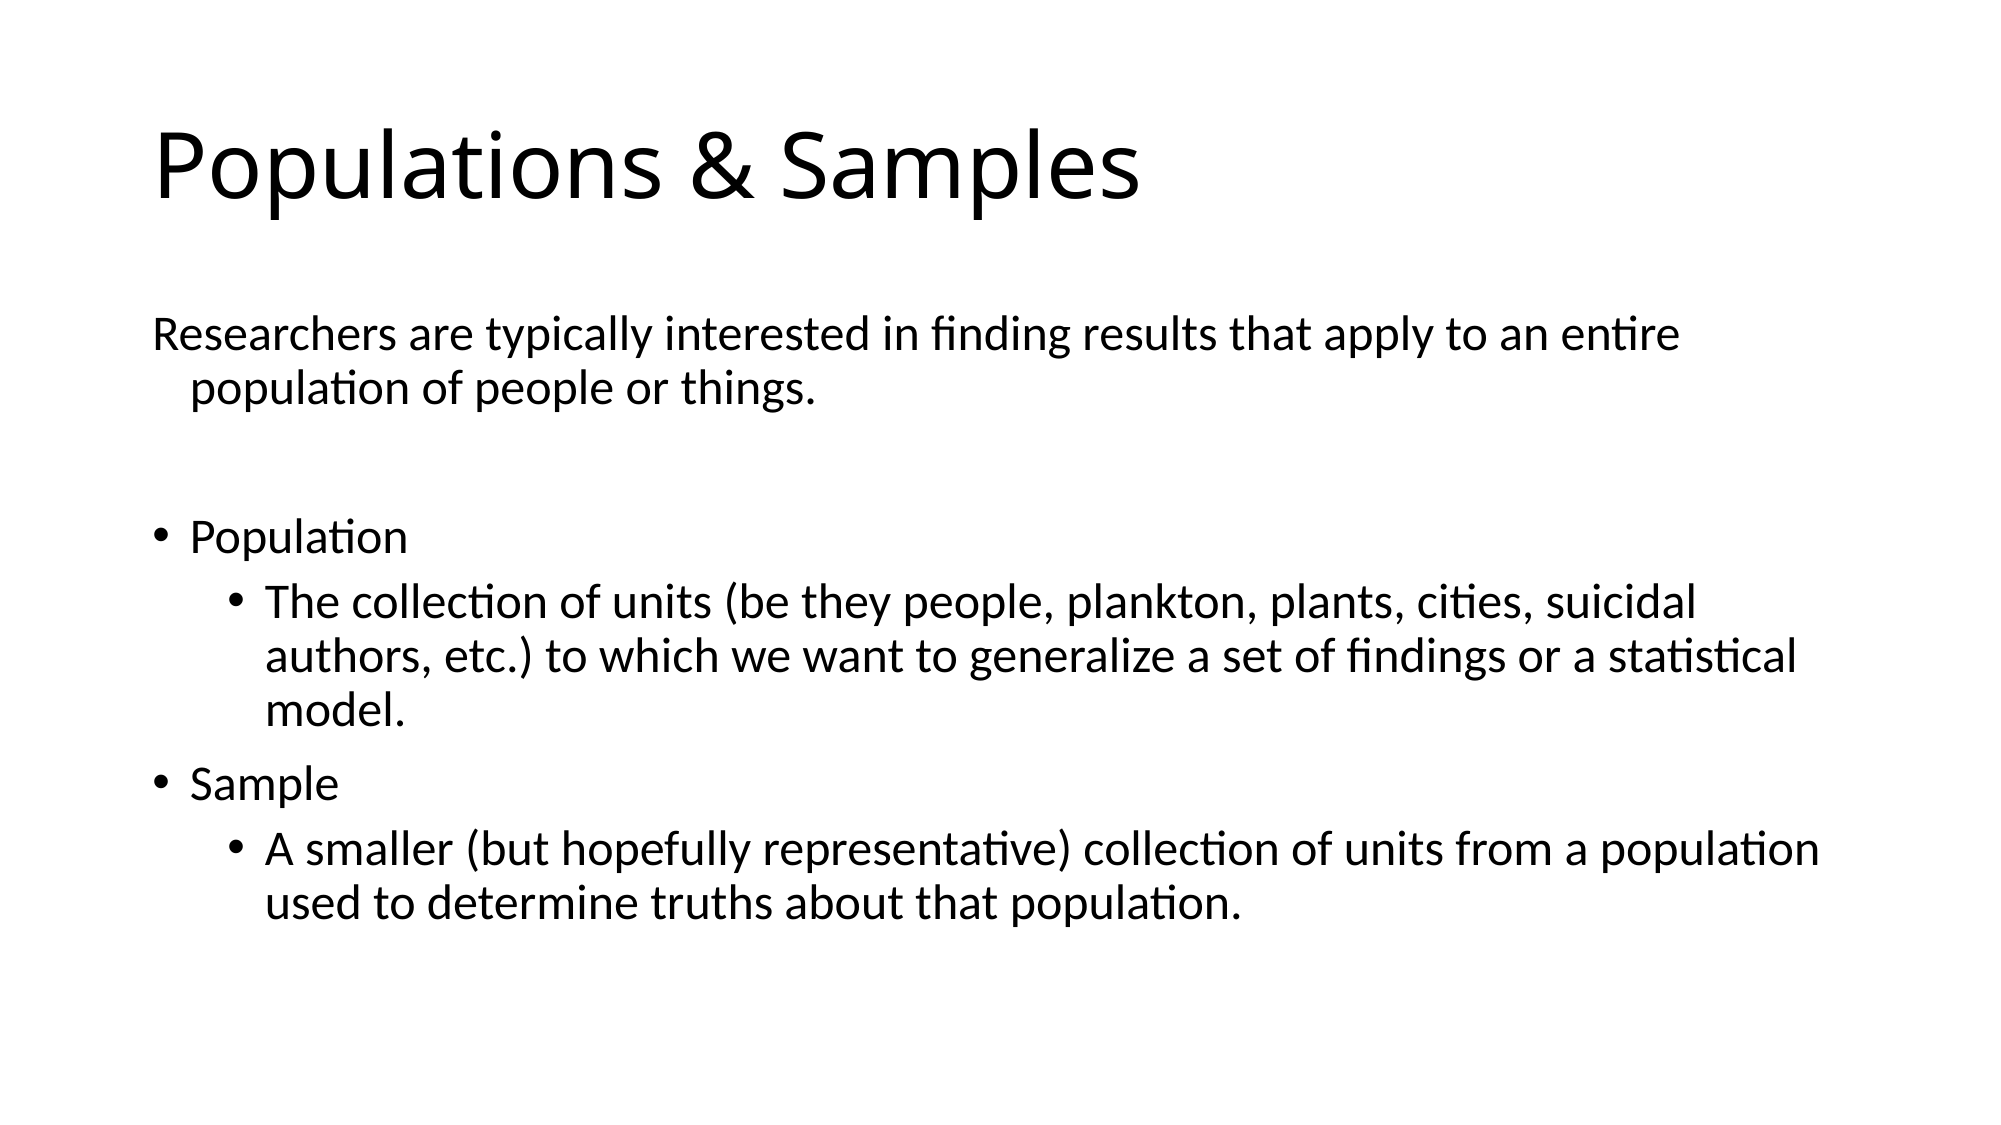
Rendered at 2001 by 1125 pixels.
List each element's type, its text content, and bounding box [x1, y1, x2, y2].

title Populations & Samples [137, 59, 1863, 278]
list Researchers are typically interested in finding results that apply to an entire population of people or things. Population The collection of units (be they people, plankton, plants, cities, suicidal authors, etc.) to which we want to generalize a set of findings or a statistical model. Sample A smaller (but hopefully representative) collection of units from a population used to determine truths about that population. [137, 299, 1863, 1014]
